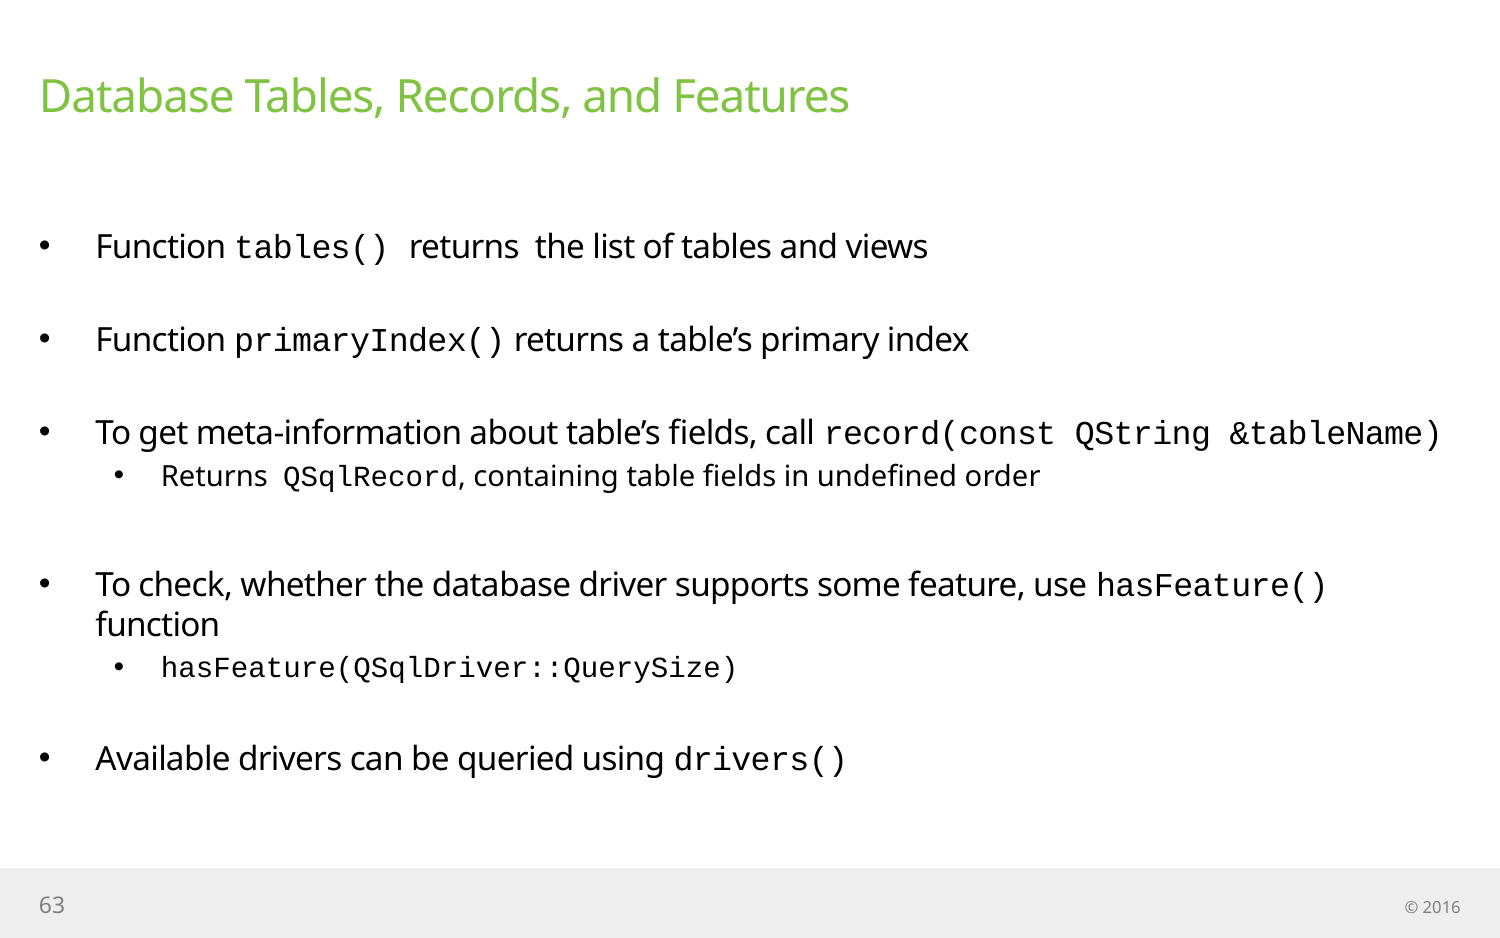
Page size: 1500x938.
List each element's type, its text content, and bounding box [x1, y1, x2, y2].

list Function tables() returns the list of tables and views Function primaryIndex() returns a table’s primary index To get meta-information about table’s fields, call record(const QString &tableName) Returns QSqlRecord, containing table fields in undefined order To check, whether the database driver supports some feature, use hasFeature() function hasFeature(QSqlDriver::QuerySize) Available drivers can be queried using drivers() [39, 224, 1471, 846]
footer © 2016 [1188, 896, 1461, 917]
title Database Tables, Records, and Features [39, 66, 1052, 195]
slide_number 63 [39, 892, 410, 921]
